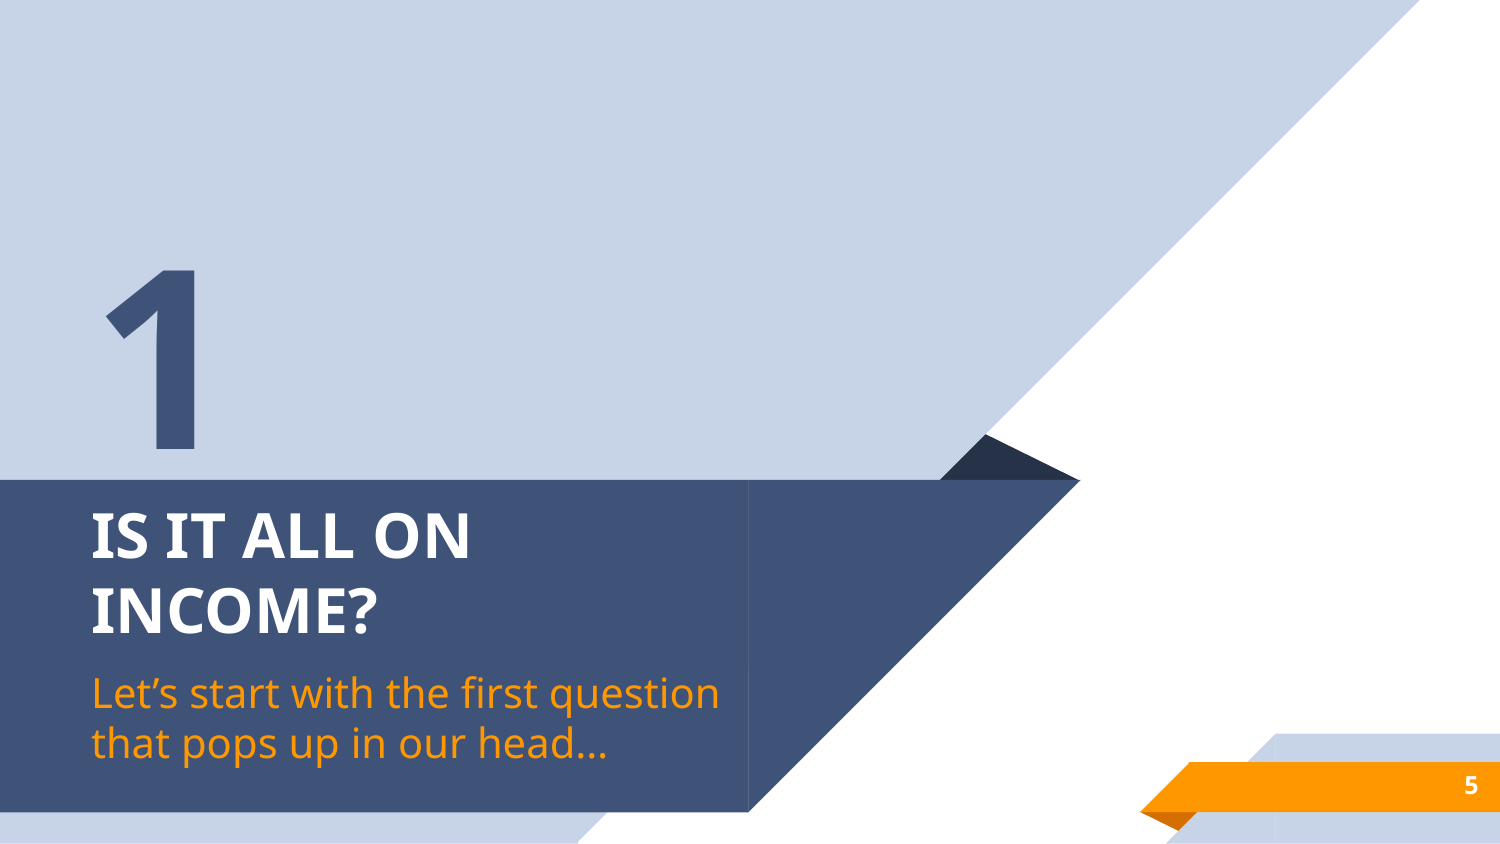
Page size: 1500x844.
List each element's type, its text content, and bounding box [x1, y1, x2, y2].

slide_number ‹#› [1249, 760, 1494, 813]
subtitle Let’s start with the first question that pops up in our head… [76, 652, 748, 781]
text_box 1 [76, 0, 434, 515]
title IS IT ALL ON INCOME? [76, 470, 748, 652]
